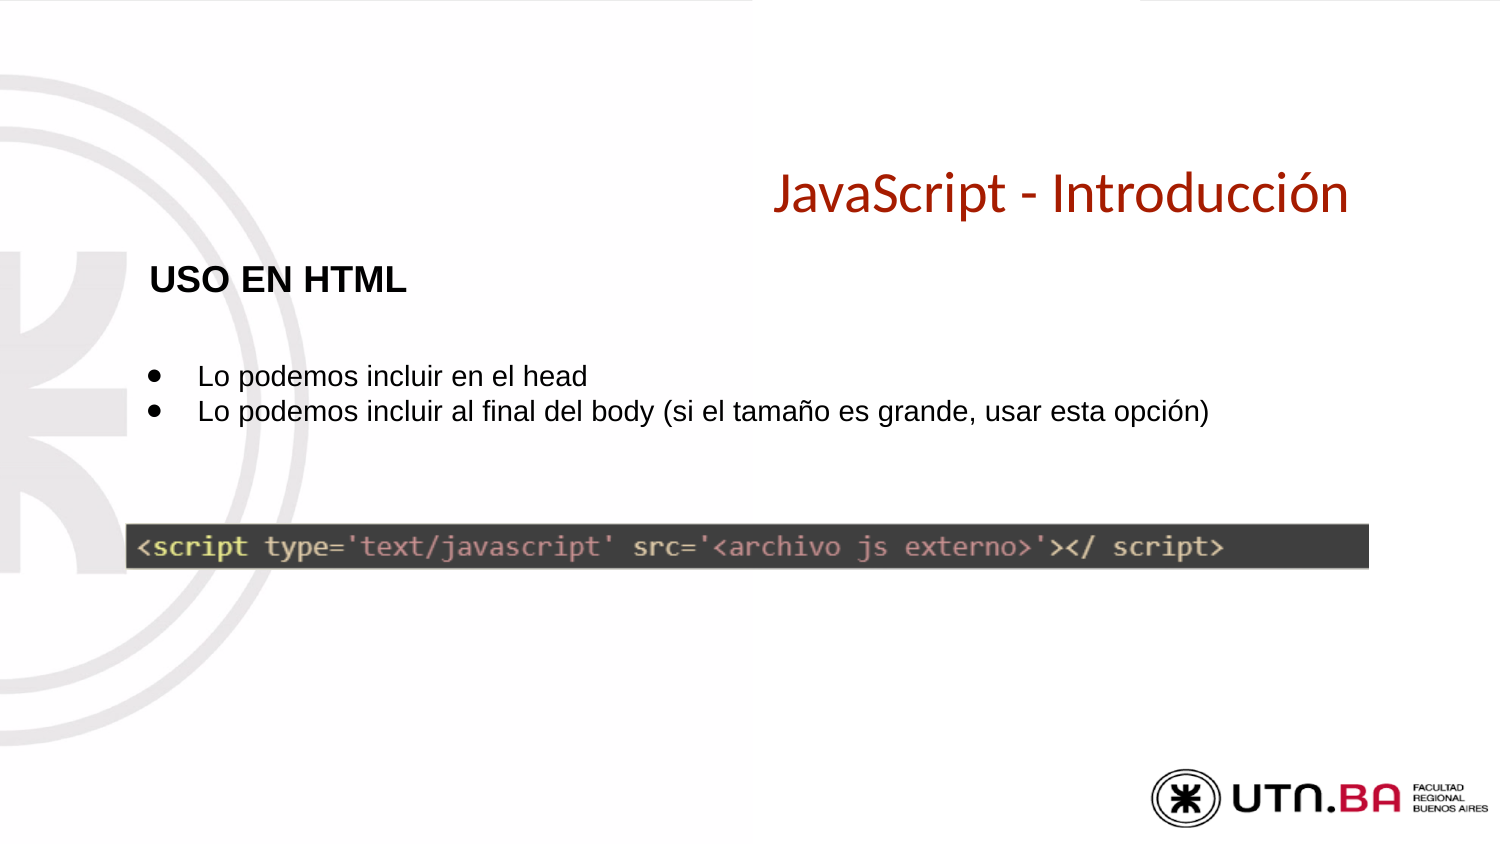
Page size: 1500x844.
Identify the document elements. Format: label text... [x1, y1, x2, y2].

picture [0, 0, 1500, 844]
text_box Lo podemos incluir en el head Lo podemos incluir al final del body (si el tamaño es grande, usar esta opción) [107, 335, 1439, 449]
list USO EN HTML [134, 235, 1366, 317]
title JavaScript - Introducción [134, 138, 1366, 235]
